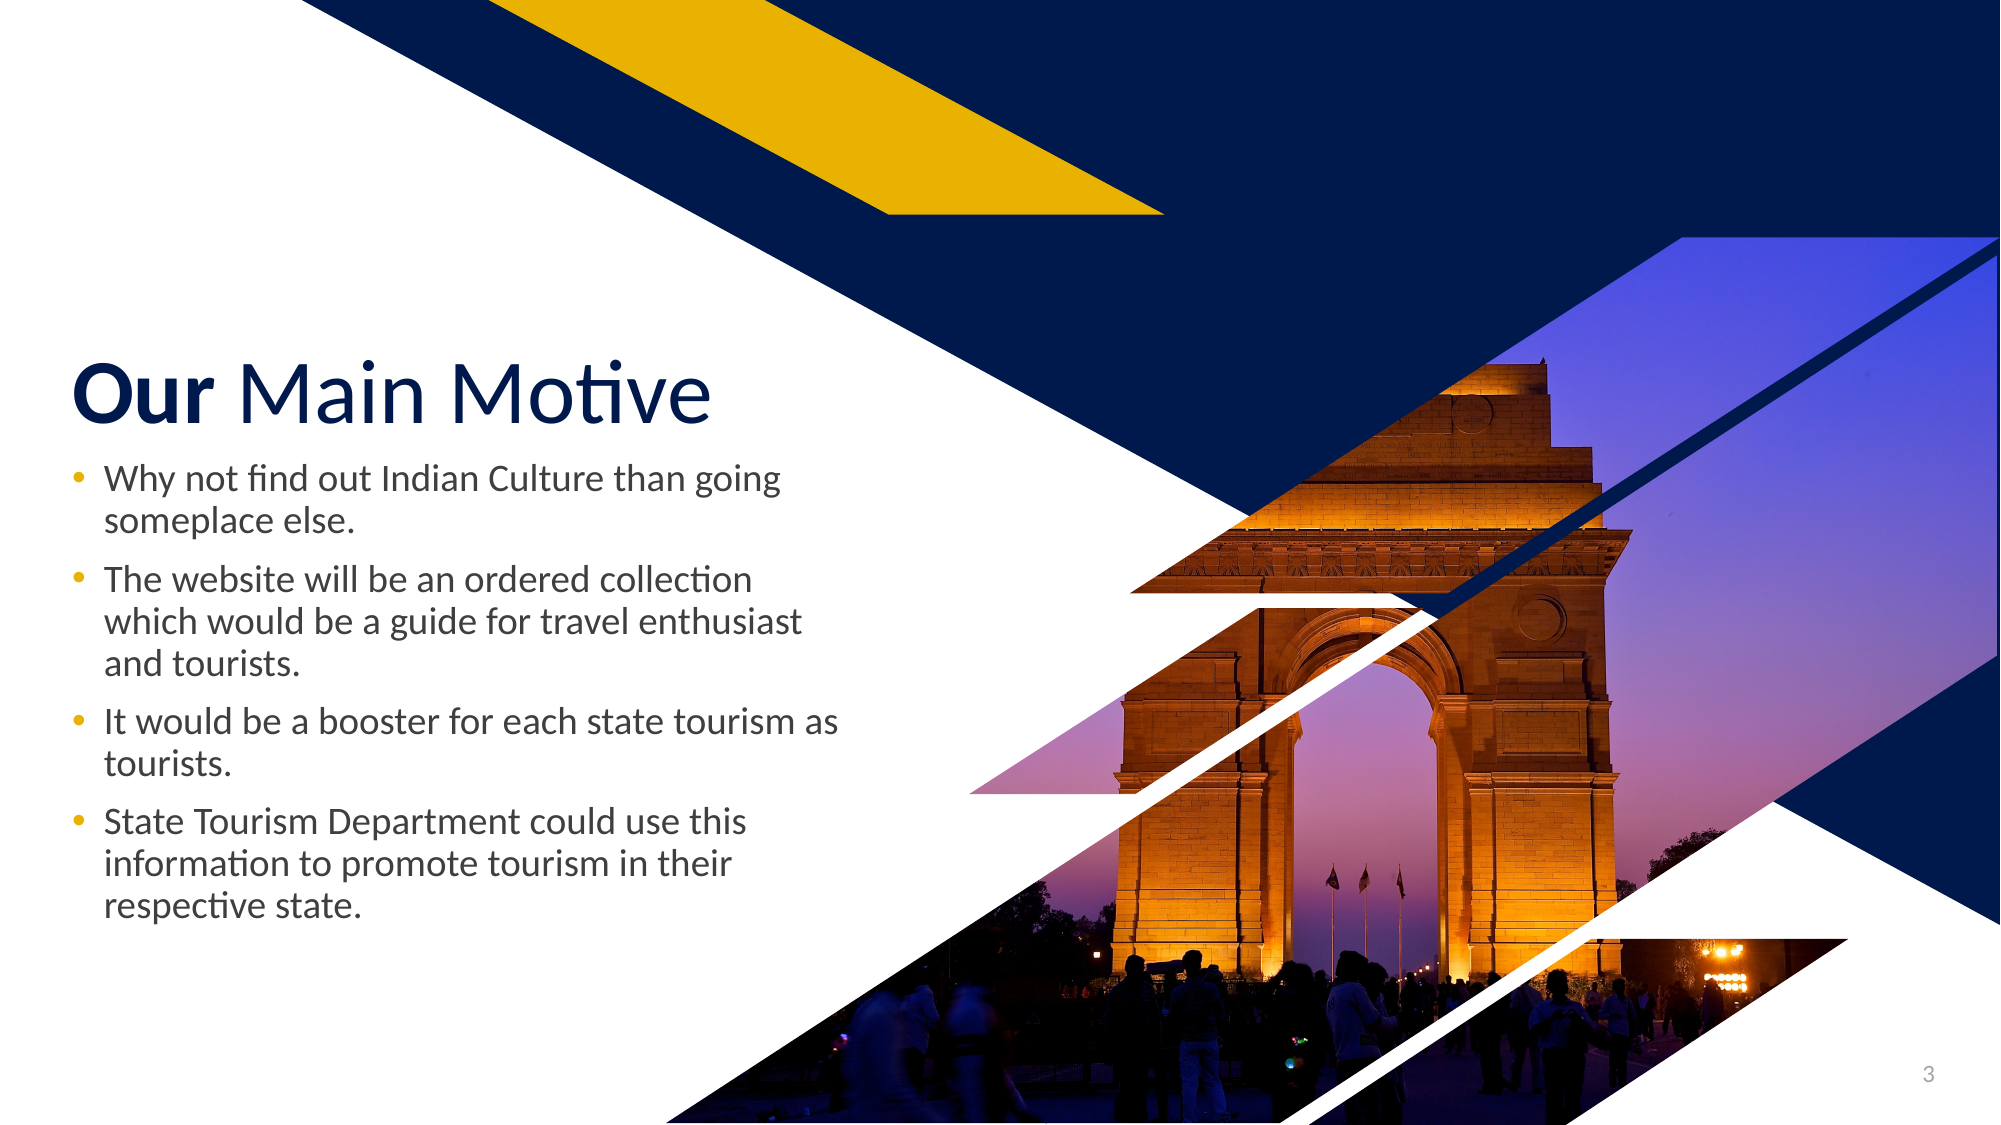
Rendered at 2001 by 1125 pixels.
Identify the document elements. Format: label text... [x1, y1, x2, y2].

list Why not find out Indian Culture than going someplace else. The website will be an ordered collection which would be a guide for travel enthusiast and tourists. It would be a booster for each state tourism as tourists. State Tourism Department could use this information to promote tourism in their respective state. [57, 450, 666, 937]
picture [666, 237, 2000, 1125]
text_box Our Main Motive [57, 324, 666, 450]
